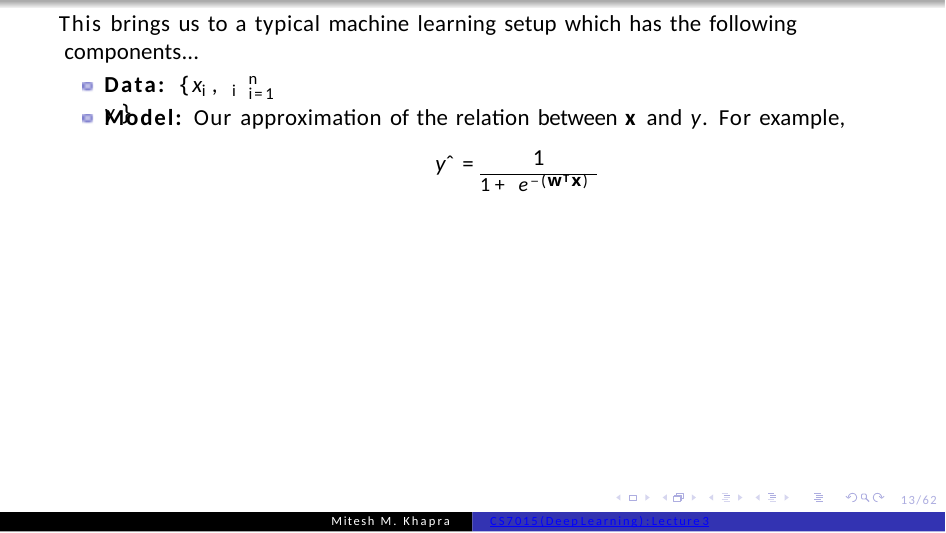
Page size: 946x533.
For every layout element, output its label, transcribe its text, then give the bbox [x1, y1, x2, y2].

text_box Model: Our approximation of the relation between x and y. For example, [102, 100, 854, 130]
picture [82, 114, 94, 125]
picture [0, 0, 945, 8]
text_box 1 [530, 140, 547, 155]
text_box Data: {x , y } [102, 68, 246, 100]
text_box 13/62 [898, 493, 941, 508]
title This brings us to a typical machine learning setup which has the following components... [56, 7, 802, 98]
picture [82, 81, 94, 93]
text_box yˆ = 1 + e−(wTx) [429, 155, 603, 196]
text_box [0, 511, 946, 532]
text_box n [246, 65, 262, 80]
text_box i=1 [246, 80, 280, 100]
